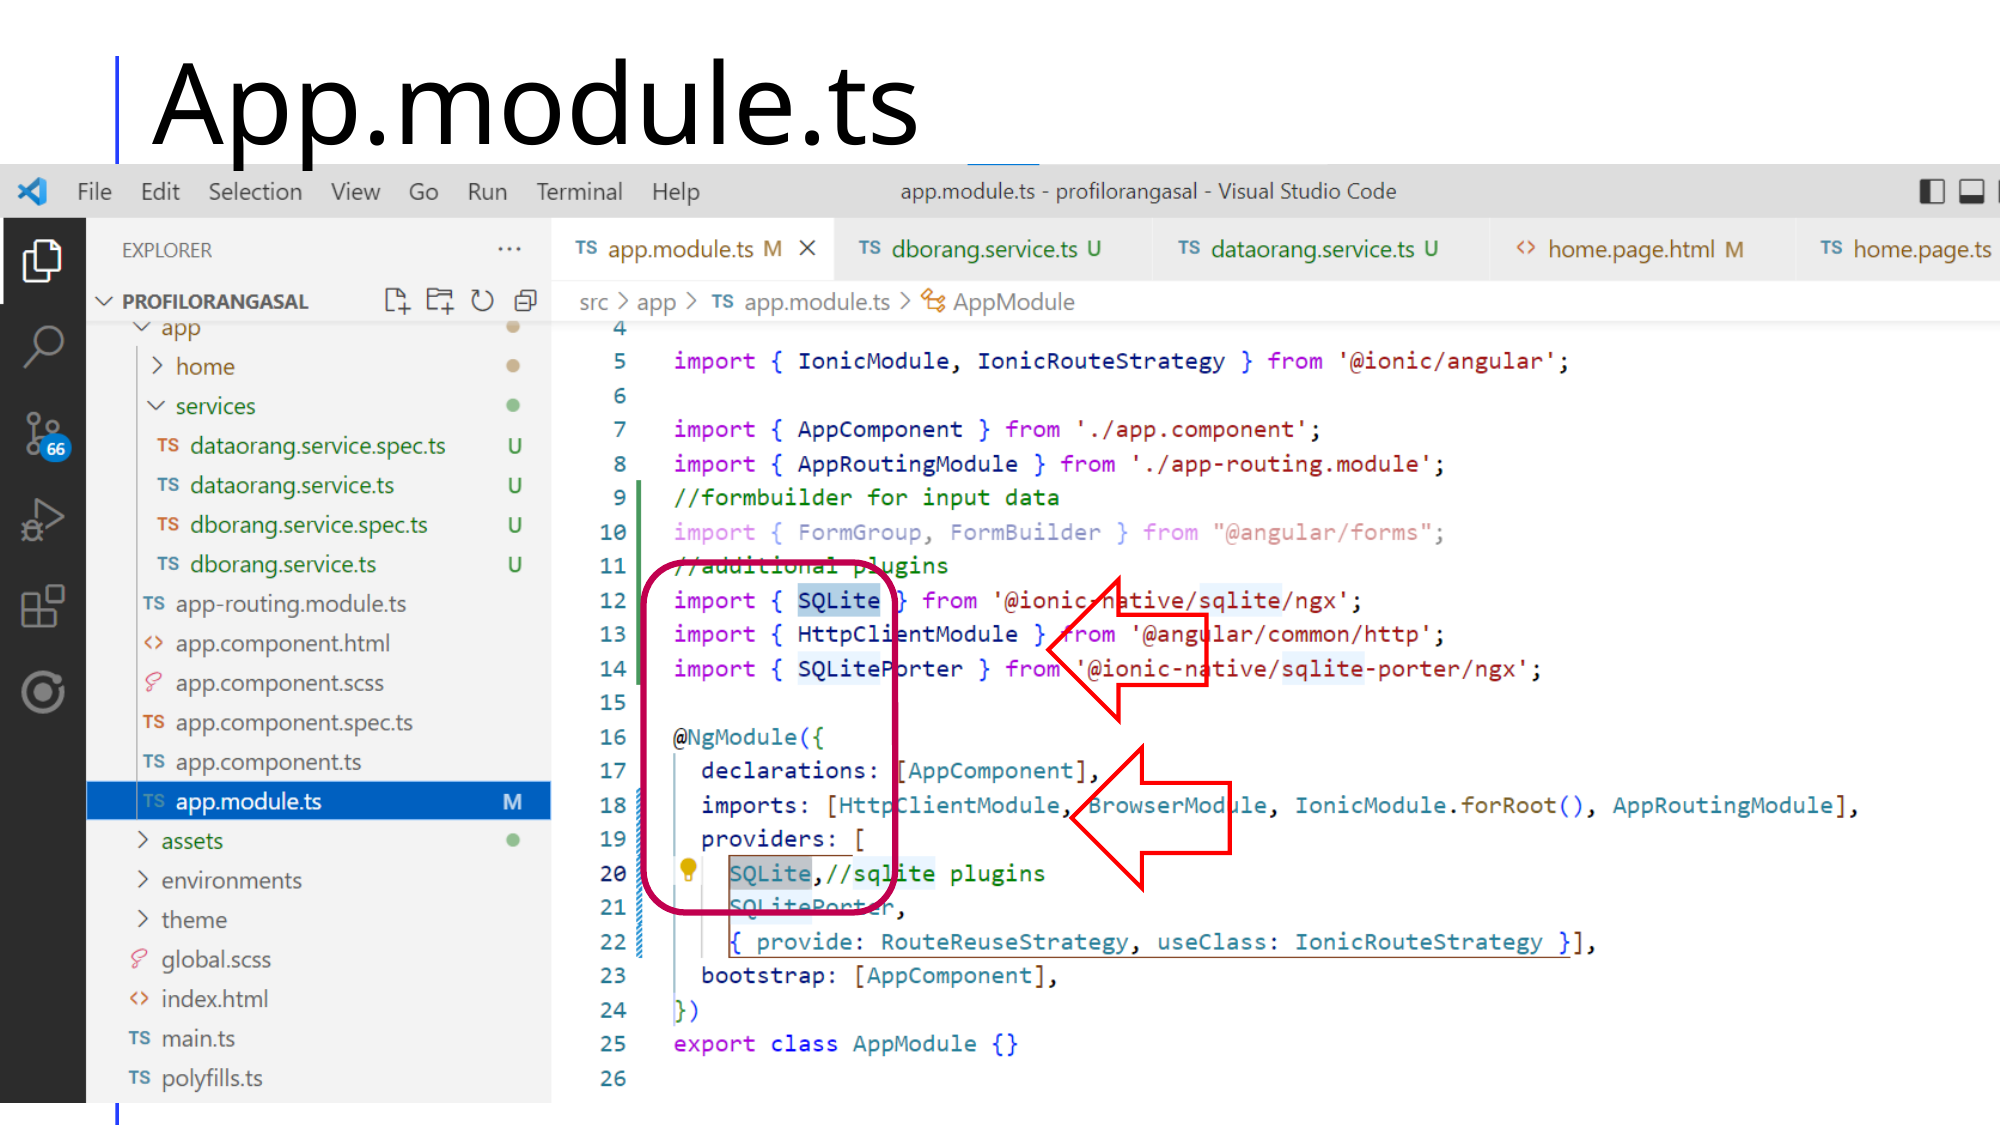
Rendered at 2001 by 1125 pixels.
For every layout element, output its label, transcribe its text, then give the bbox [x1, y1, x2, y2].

picture [0, 164, 2000, 1103]
title App.module.ts [137, 0, 1863, 164]
